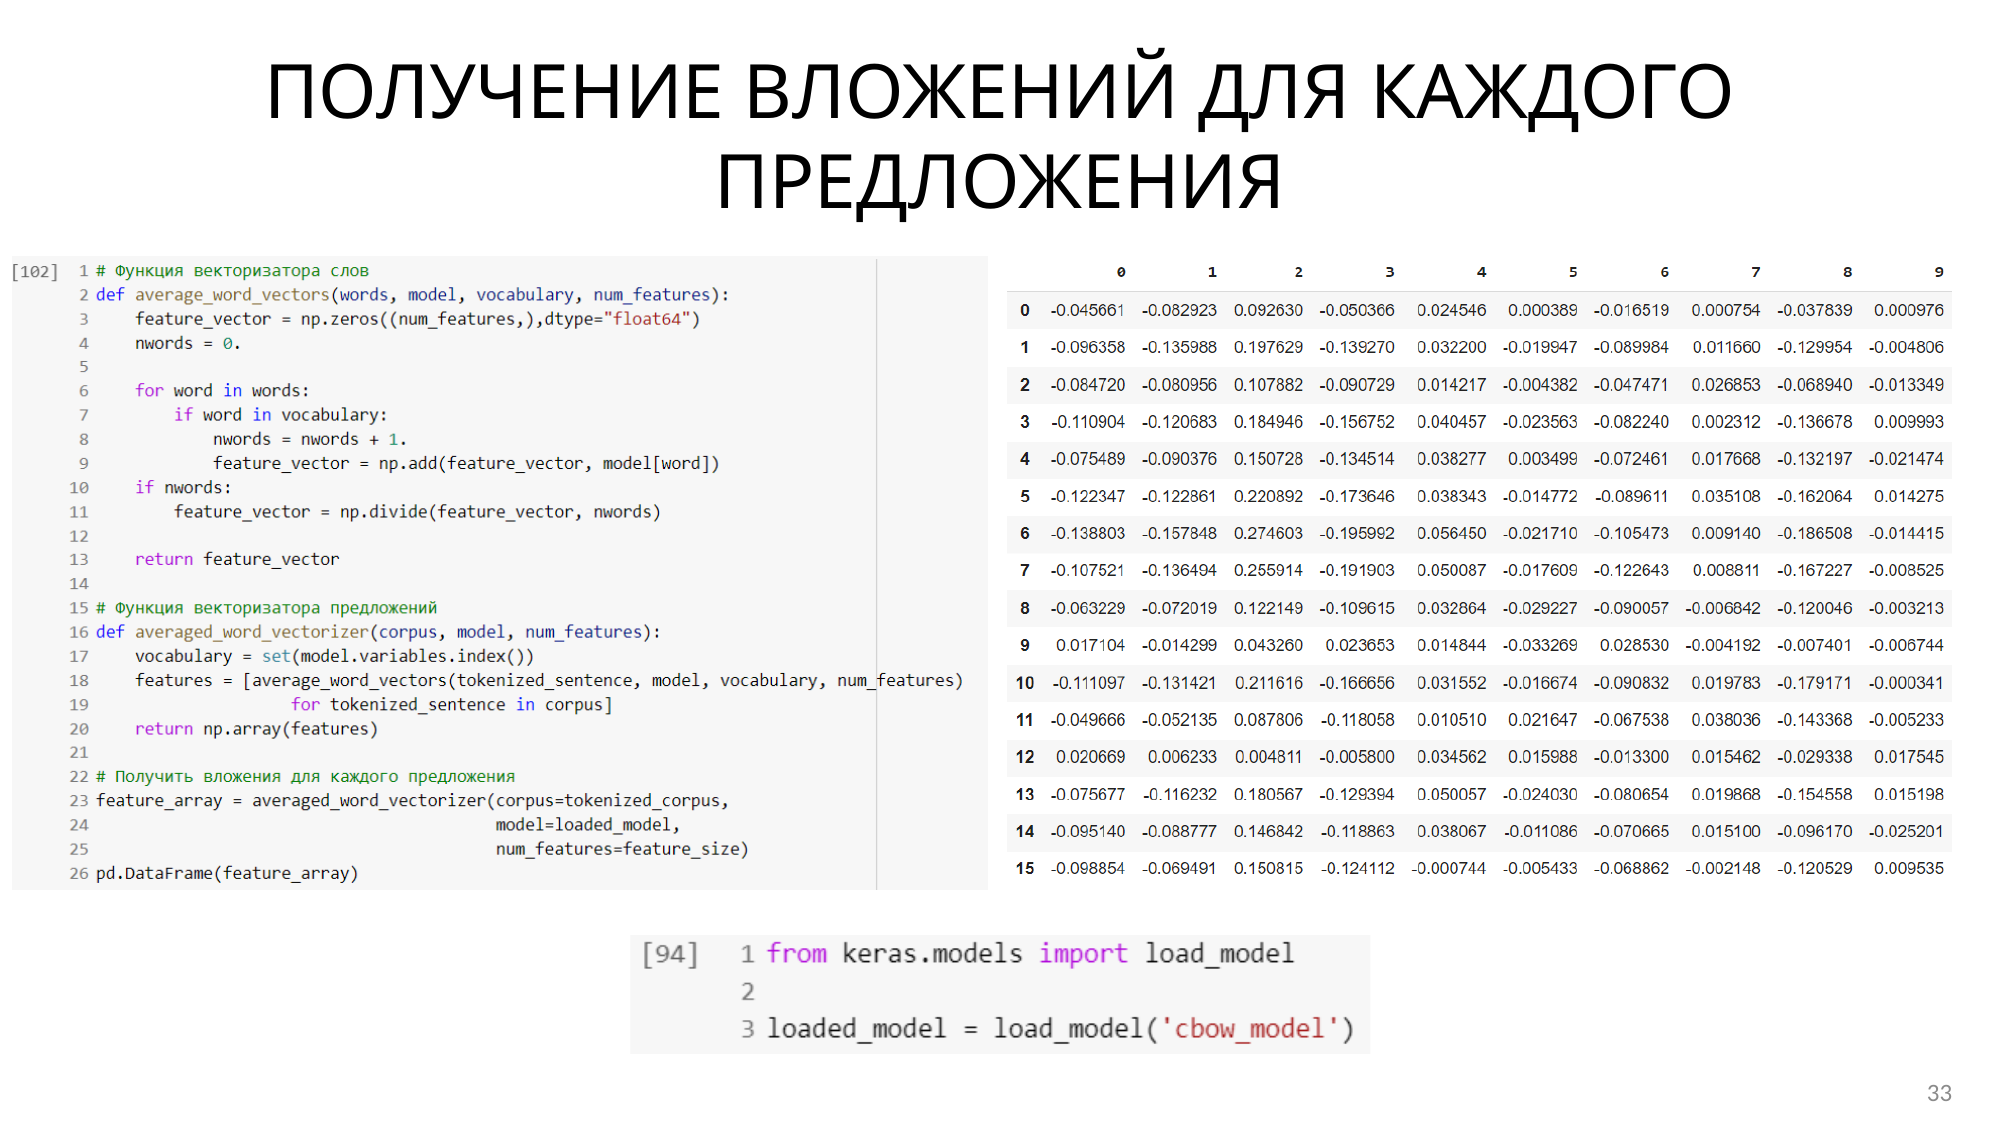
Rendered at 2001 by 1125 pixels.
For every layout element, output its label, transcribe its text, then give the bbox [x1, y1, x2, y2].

picture [999, 254, 1961, 888]
picture [629, 935, 1371, 1054]
picture [12, 256, 988, 890]
slide_number 33 [1894, 1061, 1968, 1121]
title ПОЛУЧЕНИЕ ВЛОЖЕНИЙ ДЛЯ КАЖДОГО ПРЕДЛОЖЕНИЯ [97, 0, 1903, 267]
